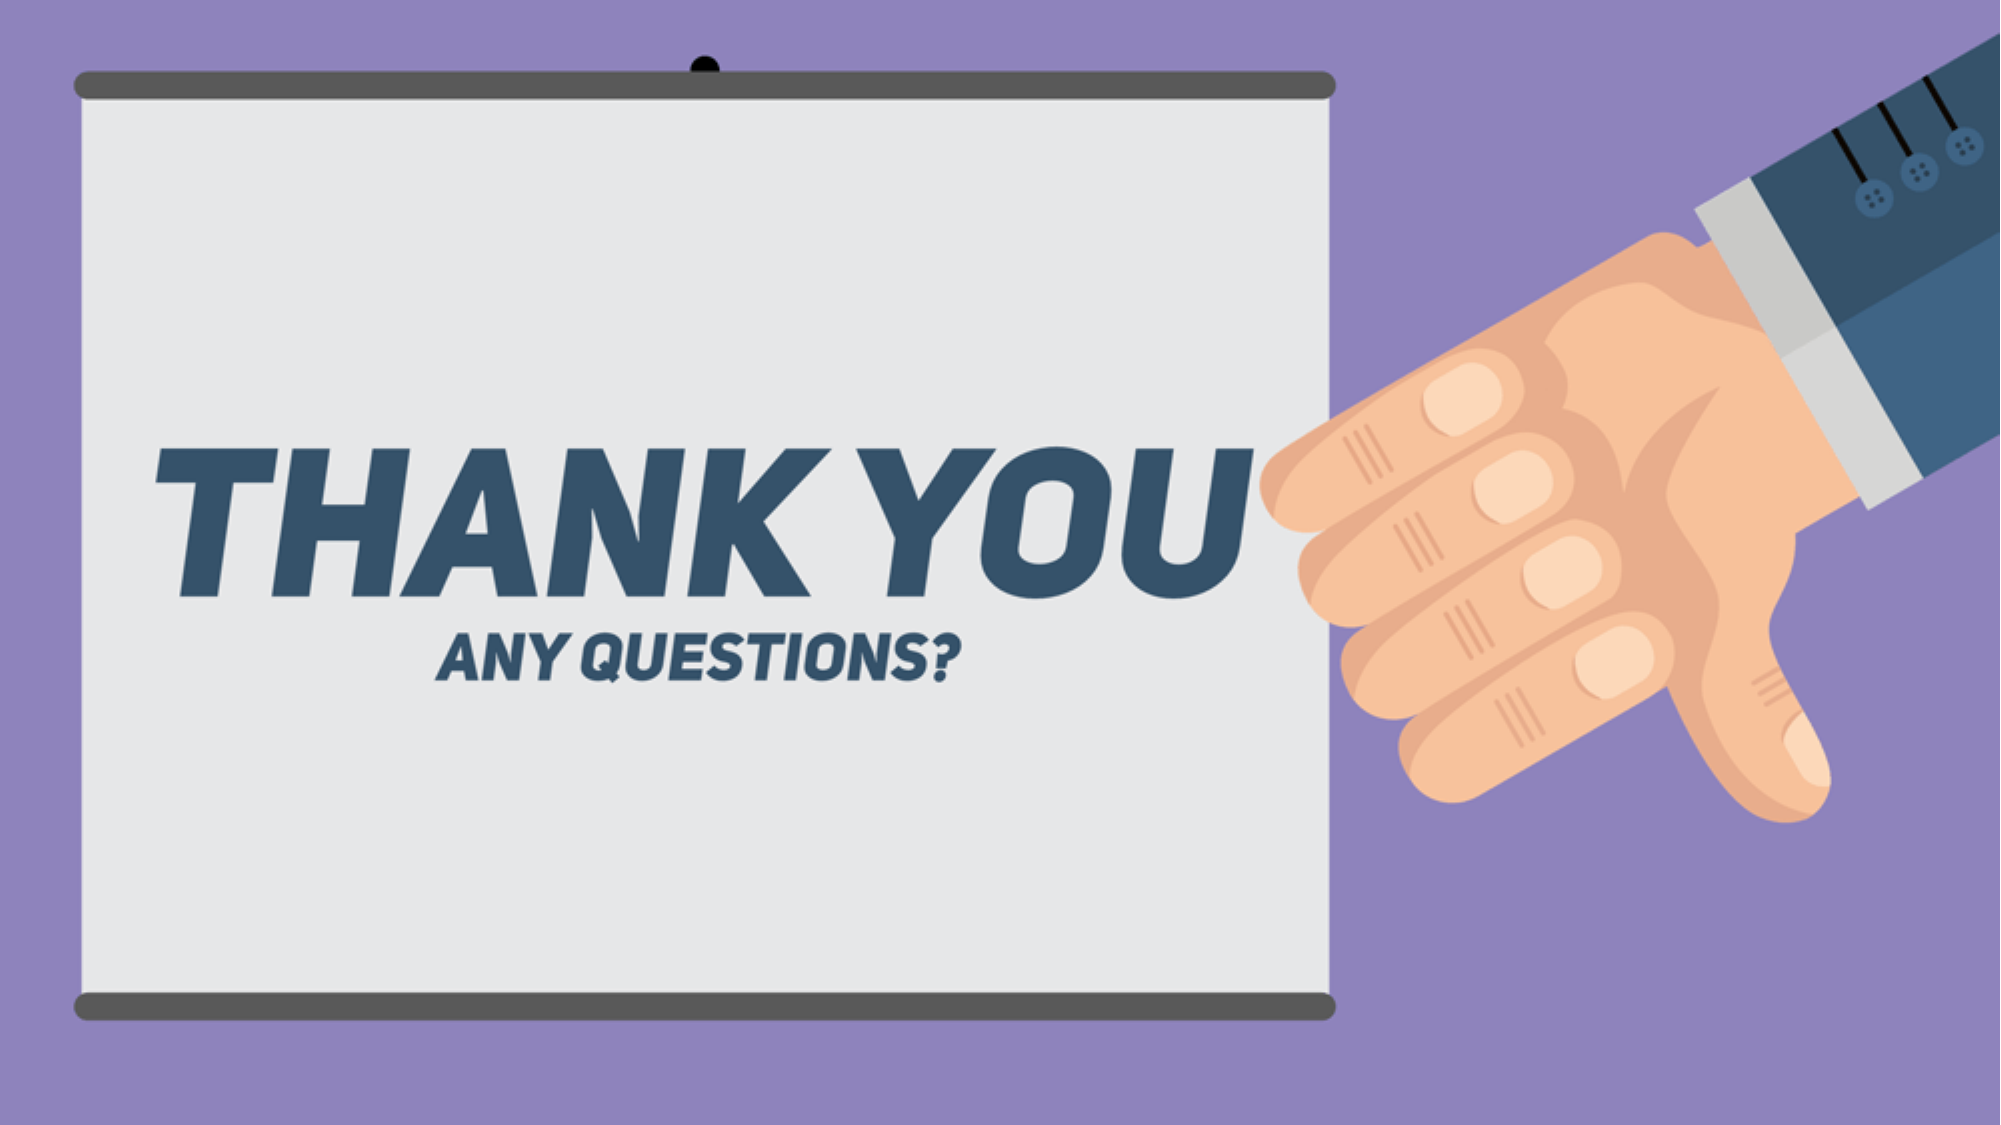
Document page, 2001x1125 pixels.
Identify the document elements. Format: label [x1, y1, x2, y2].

list [0, 0, 2000, 1125]
